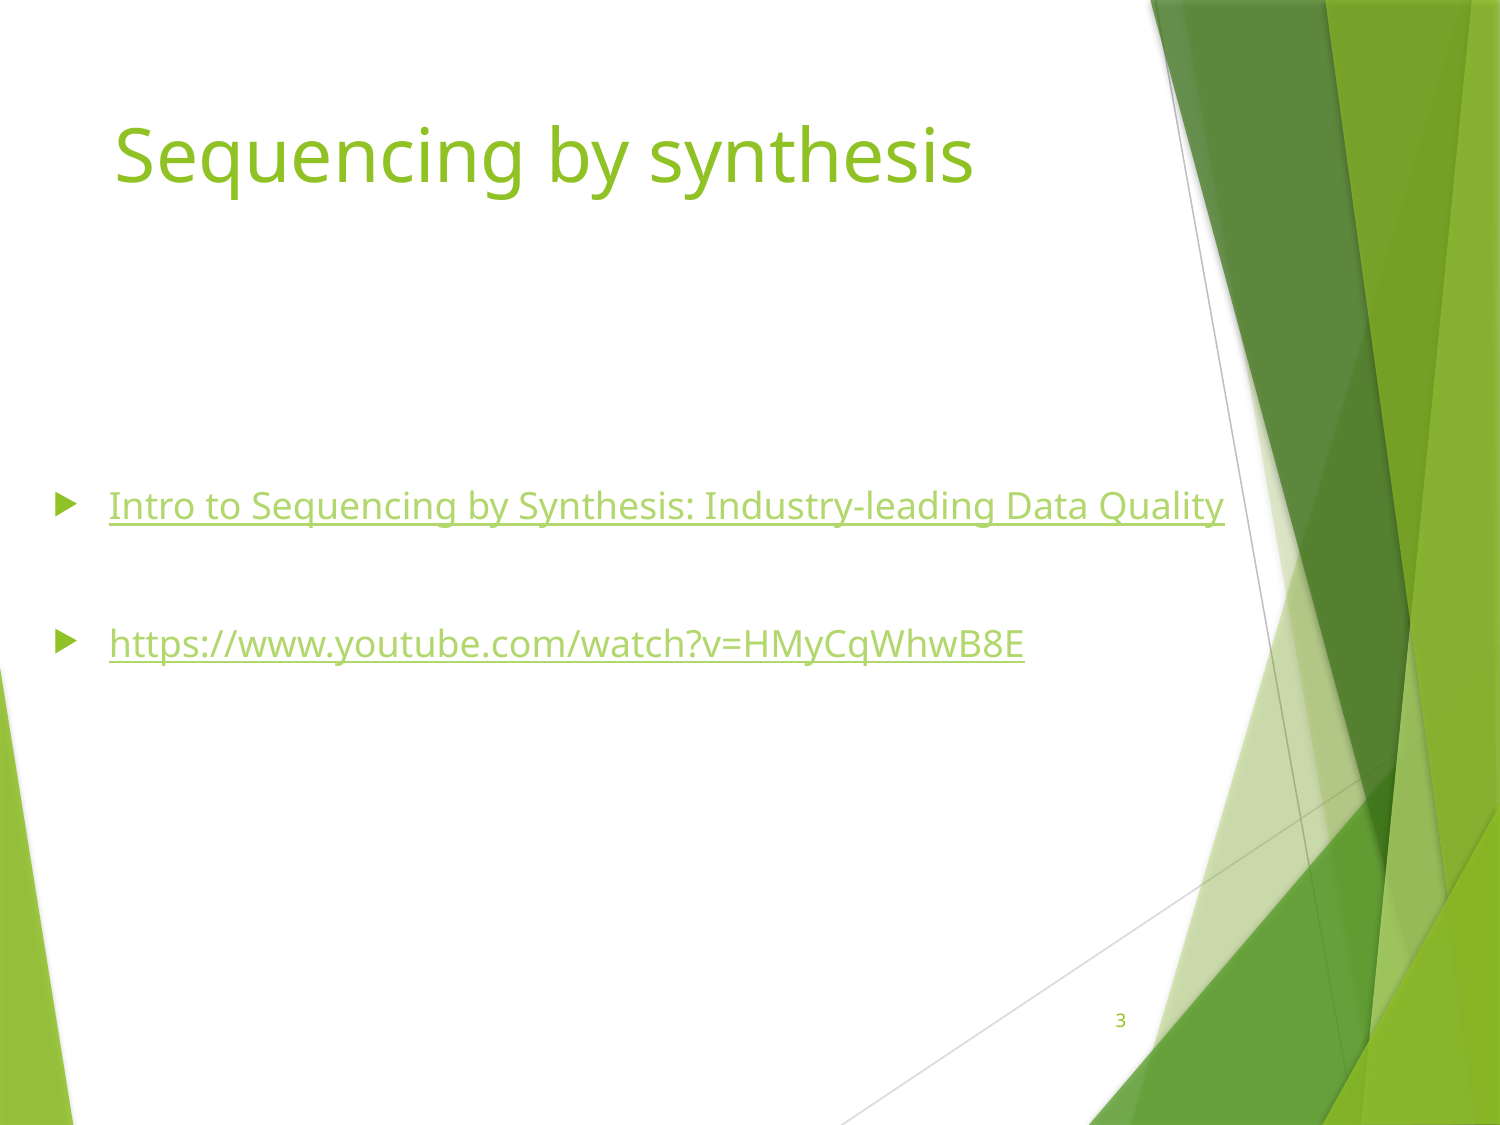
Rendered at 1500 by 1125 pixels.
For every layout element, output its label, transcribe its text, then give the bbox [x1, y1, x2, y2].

slide_number 3 [1057, 991, 1142, 1051]
list Intro to Sequencing by Synthesis: Industry-leading Data Quality https://www.youtube.com/watch?v=HMyCqWhwB8E [37, 474, 1263, 862]
title Sequencing by synthesis [99, 99, 1142, 317]
